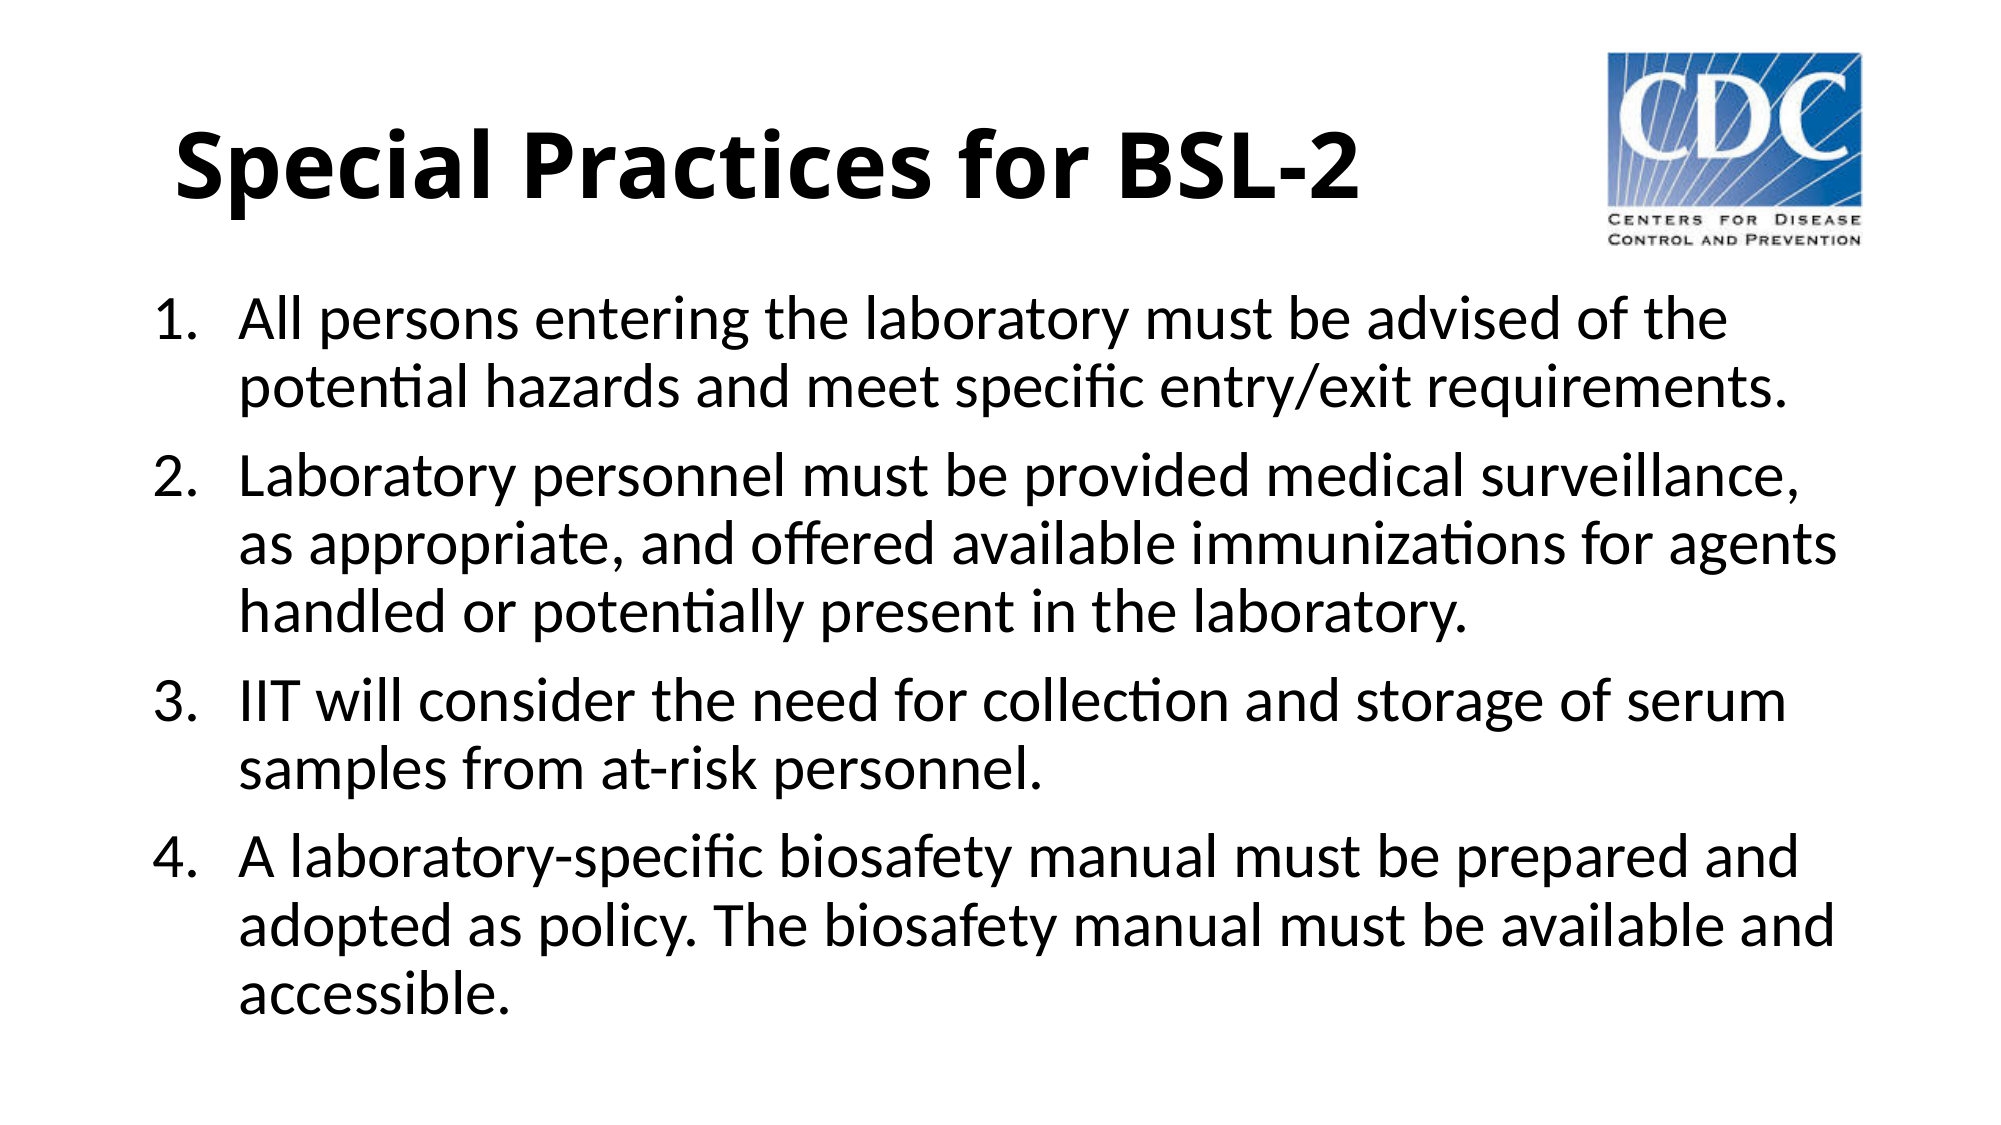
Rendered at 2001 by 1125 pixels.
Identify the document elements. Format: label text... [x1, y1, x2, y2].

title Special Practices for BSL-2 [137, 59, 1581, 277]
list All persons entering the laboratory must be advised of the potential hazards and meet specific entry/exit requirements. Laboratory personnel must be provided medical surveillance, as appropriate, and offered available immunizations for agents handled or potentially present in the laboratory. IIT will consider the need for collection and storage of serum samples from at-risk personnel. A laboratory-specific biosafety manual must be prepared and adopted as policy. The biosafety manual must be available and accessible. [137, 277, 1863, 1049]
picture [1607, 52, 1863, 246]
